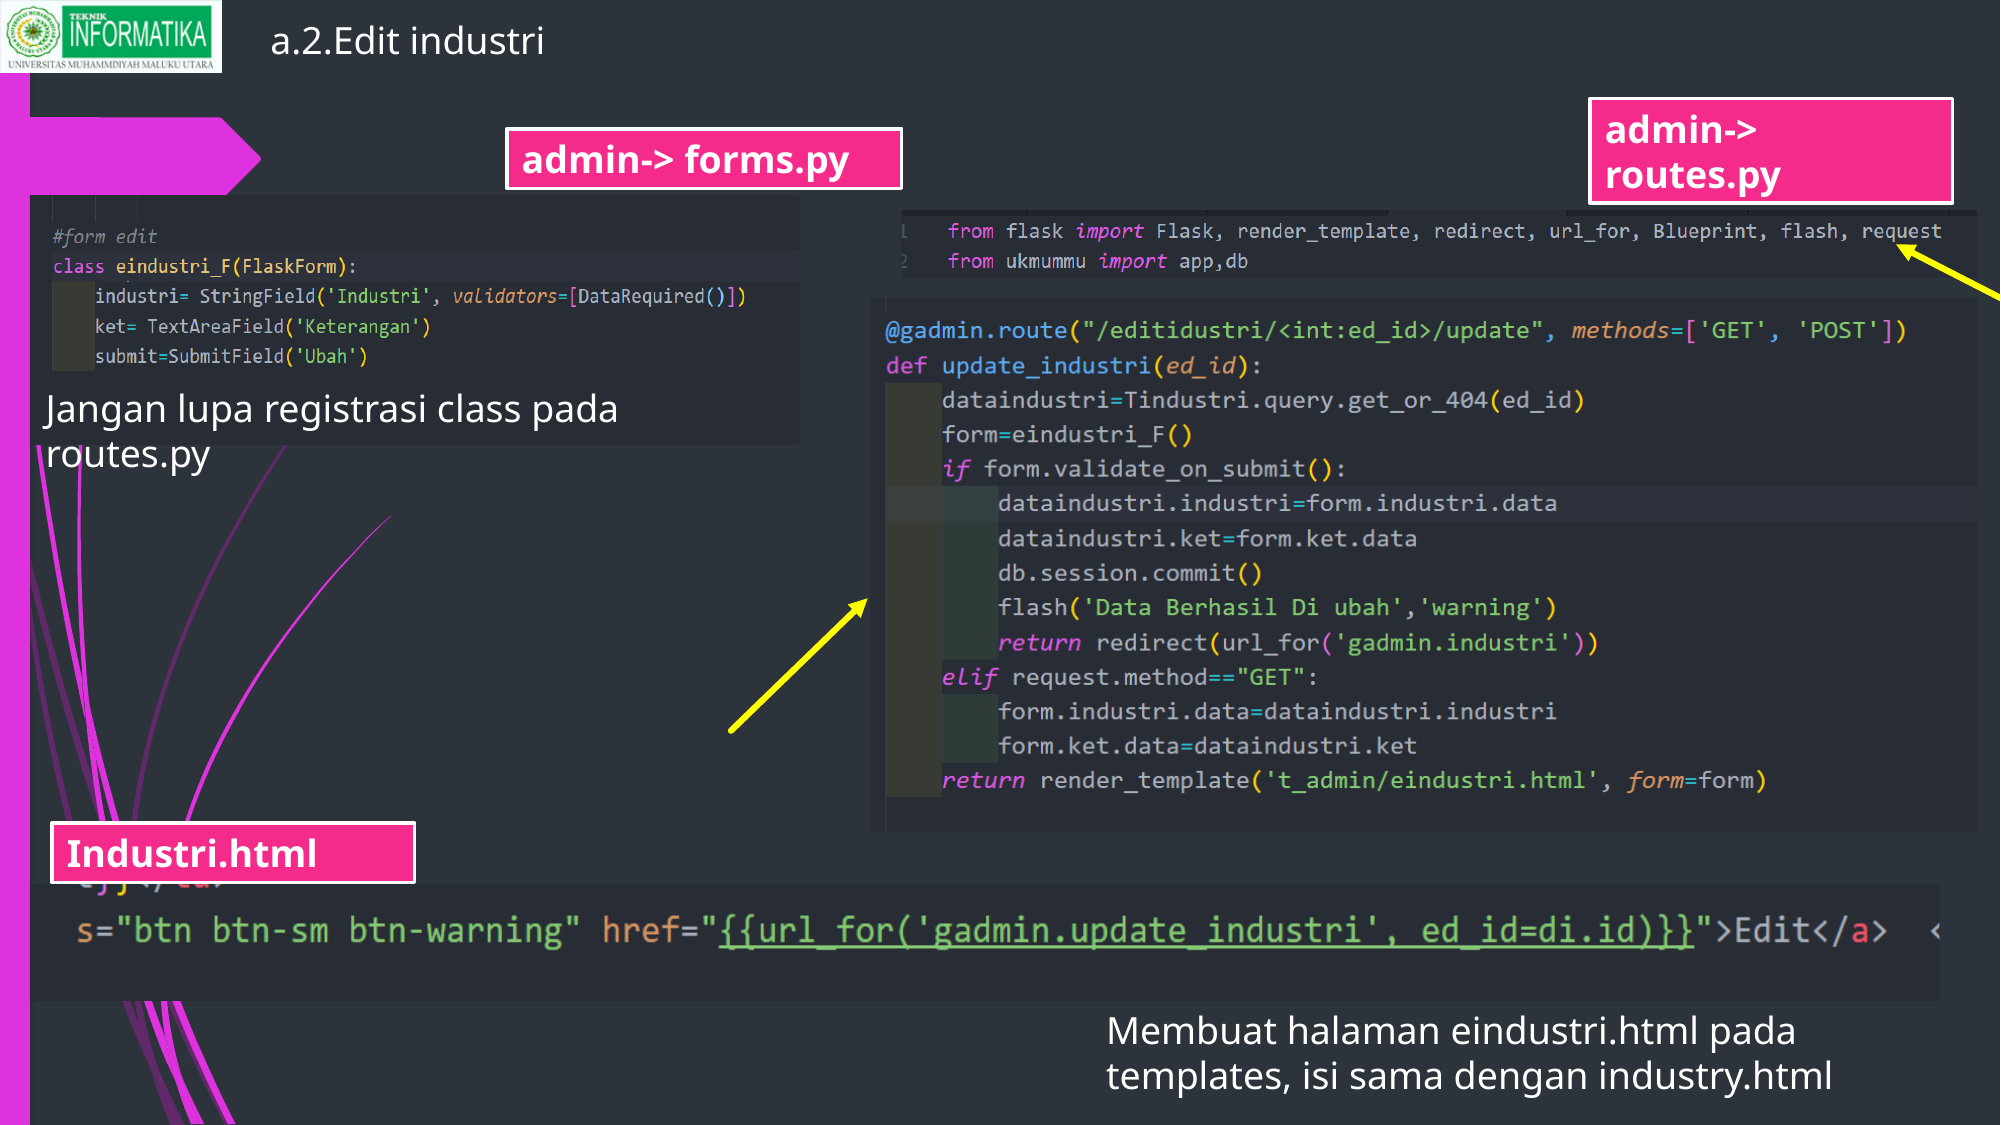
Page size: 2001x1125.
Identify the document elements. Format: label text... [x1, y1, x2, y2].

picture [29, 884, 1940, 1001]
picture [901, 210, 1978, 279]
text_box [730, 597, 868, 731]
text_box Membuat halaman eindustri.html pada templates, isi sama dengan industry.html [1091, 1000, 1978, 1105]
text_box a.2.Edit industri [255, 9, 561, 70]
picture [0, 0, 222, 73]
text_box Jangan lupa registrasi class pada routes.py [30, 451, 785, 483]
text_box admin-> routes.py [1588, 97, 1954, 205]
text_box admin-> forms.py [505, 127, 903, 190]
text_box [1895, 244, 2000, 303]
text_box Industri.html [50, 821, 416, 884]
picture [29, 195, 800, 445]
picture [869, 298, 1978, 832]
